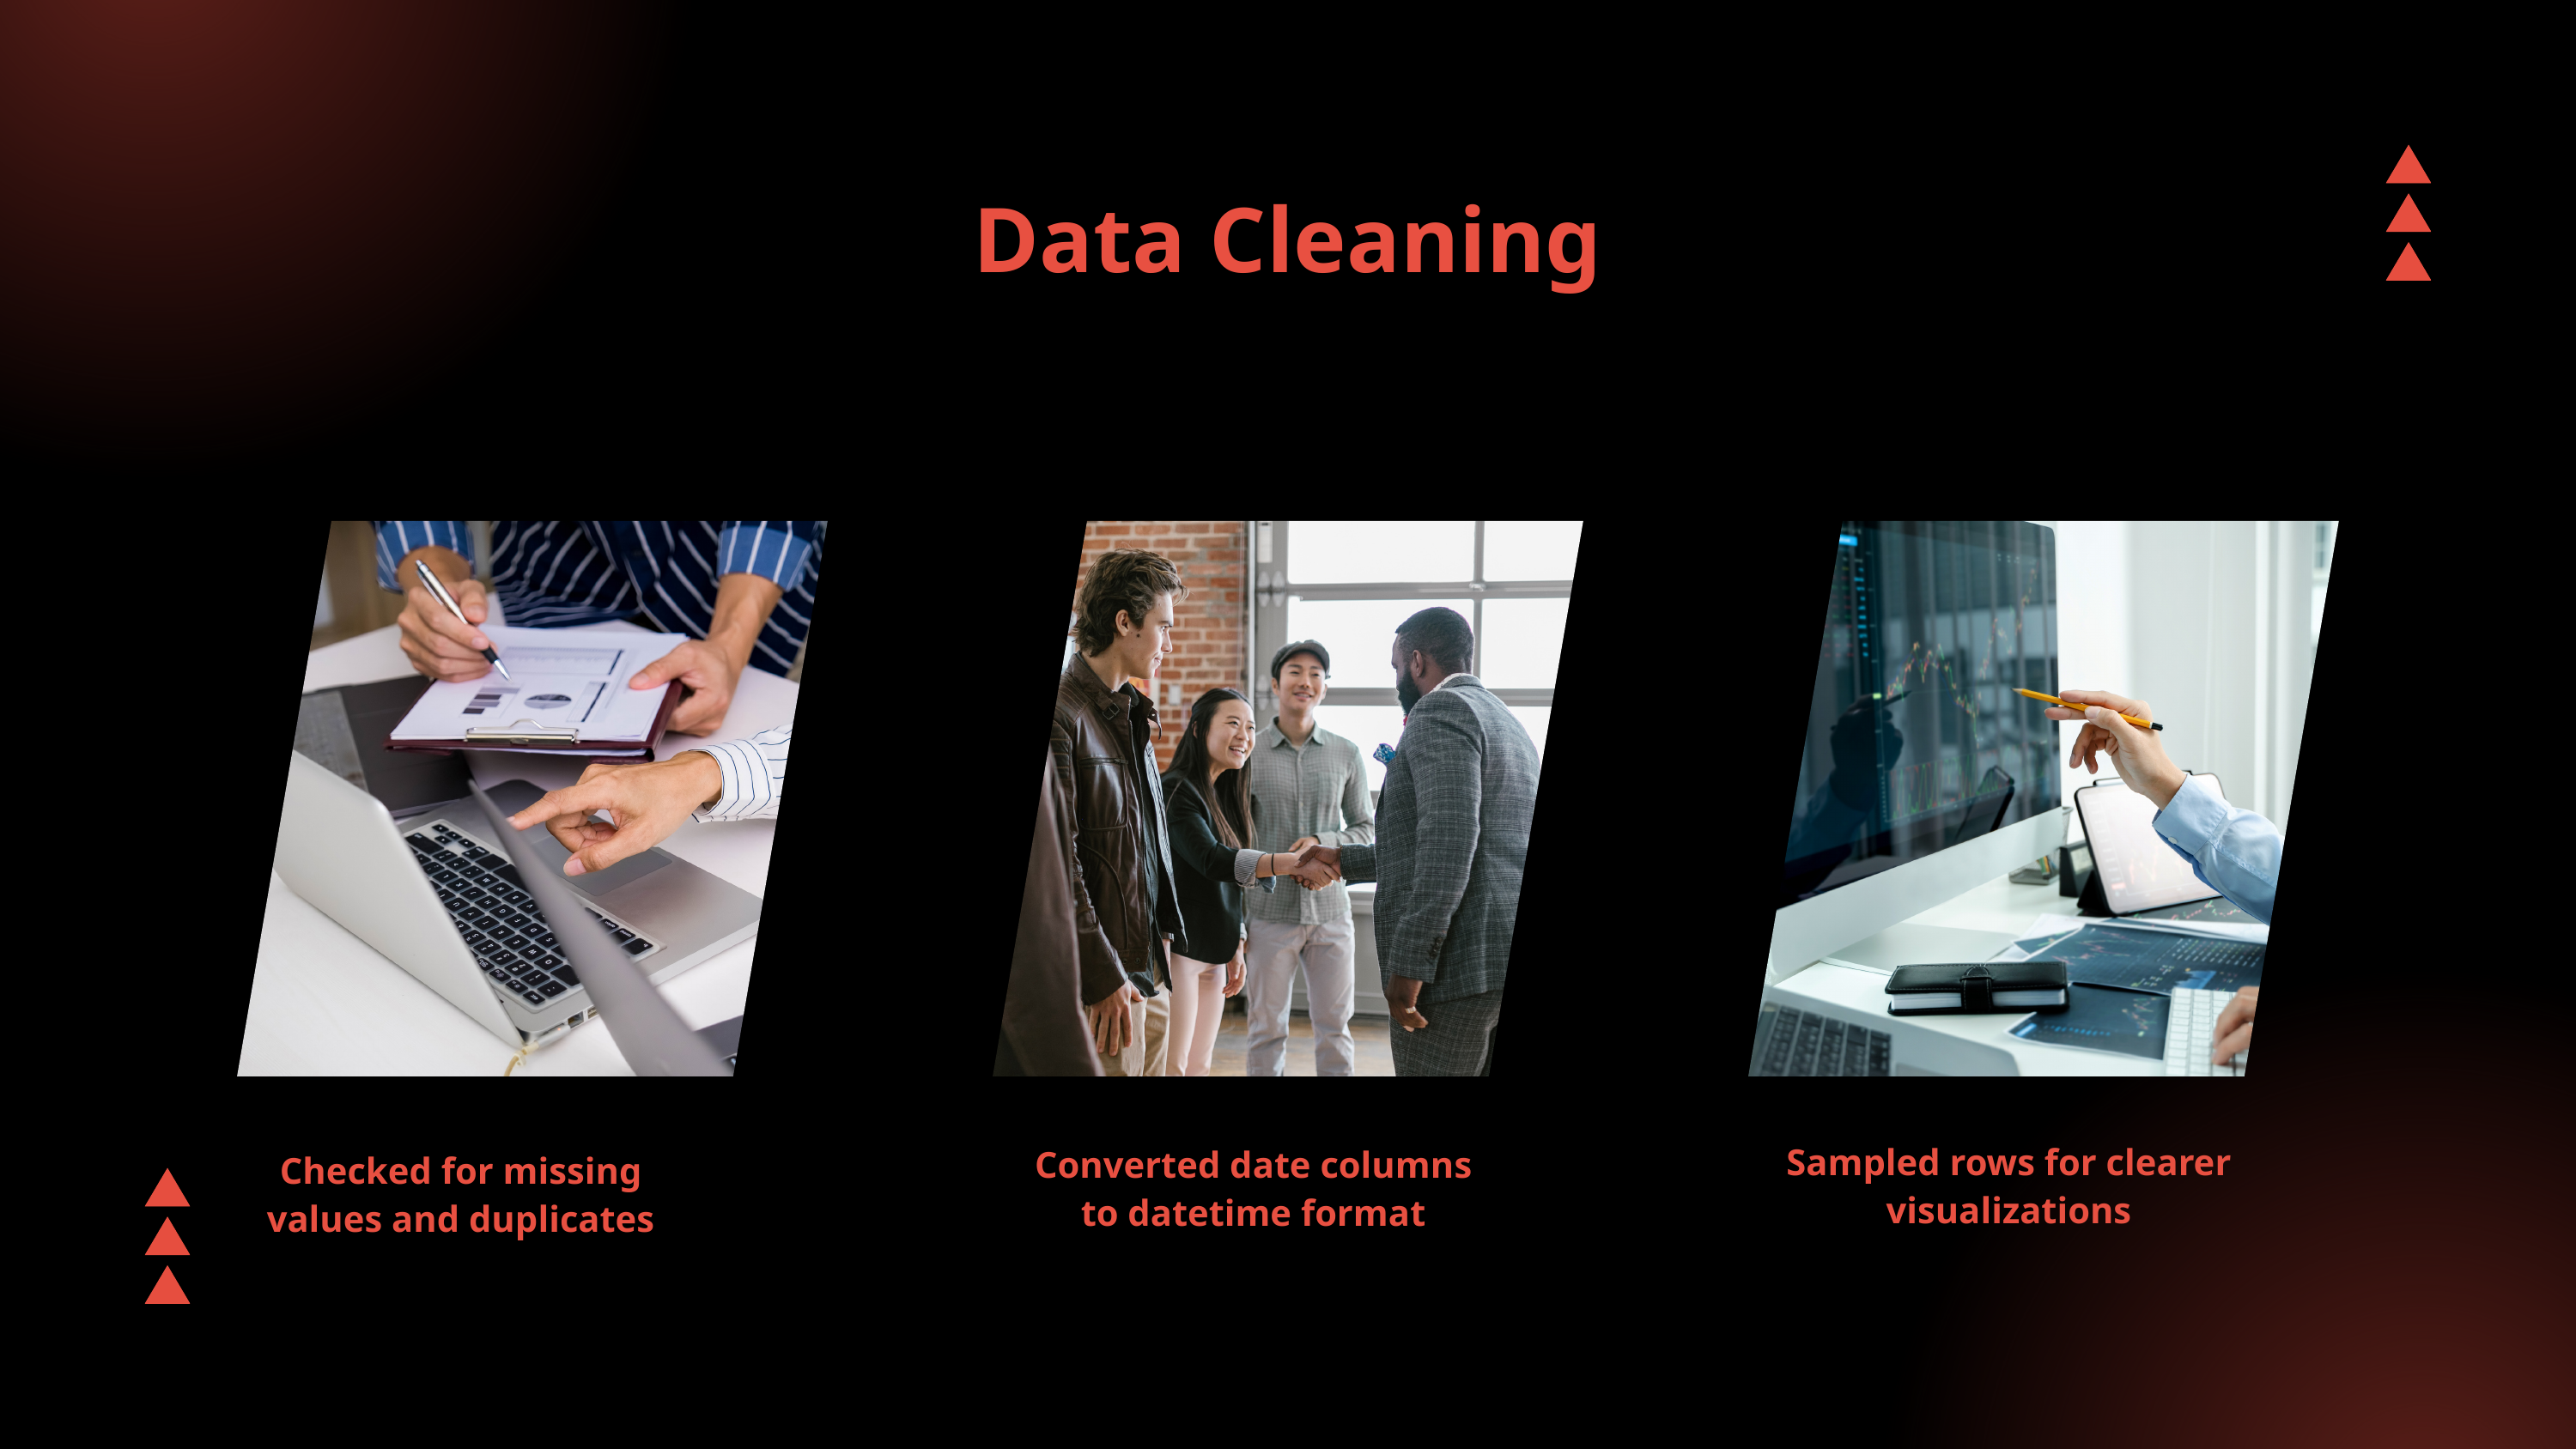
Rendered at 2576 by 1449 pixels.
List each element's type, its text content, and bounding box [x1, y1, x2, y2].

text_box Sampled rows for clearer visualizations [1785, 1135, 2233, 1231]
text_box [144, 1167, 191, 1304]
text_box [2385, 144, 2432, 281]
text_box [236, 520, 829, 1077]
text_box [992, 520, 1584, 1077]
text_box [1747, 520, 2340, 1077]
text_box [1822, 912, 2576, 1449]
text_box [0, 0, 754, 536]
text_box Converted date columns to datetime format [1028, 1137, 1479, 1234]
text_box Checked for missing values and duplicates [237, 1143, 684, 1240]
text_box Data Cleaning [830, 194, 1746, 291]
